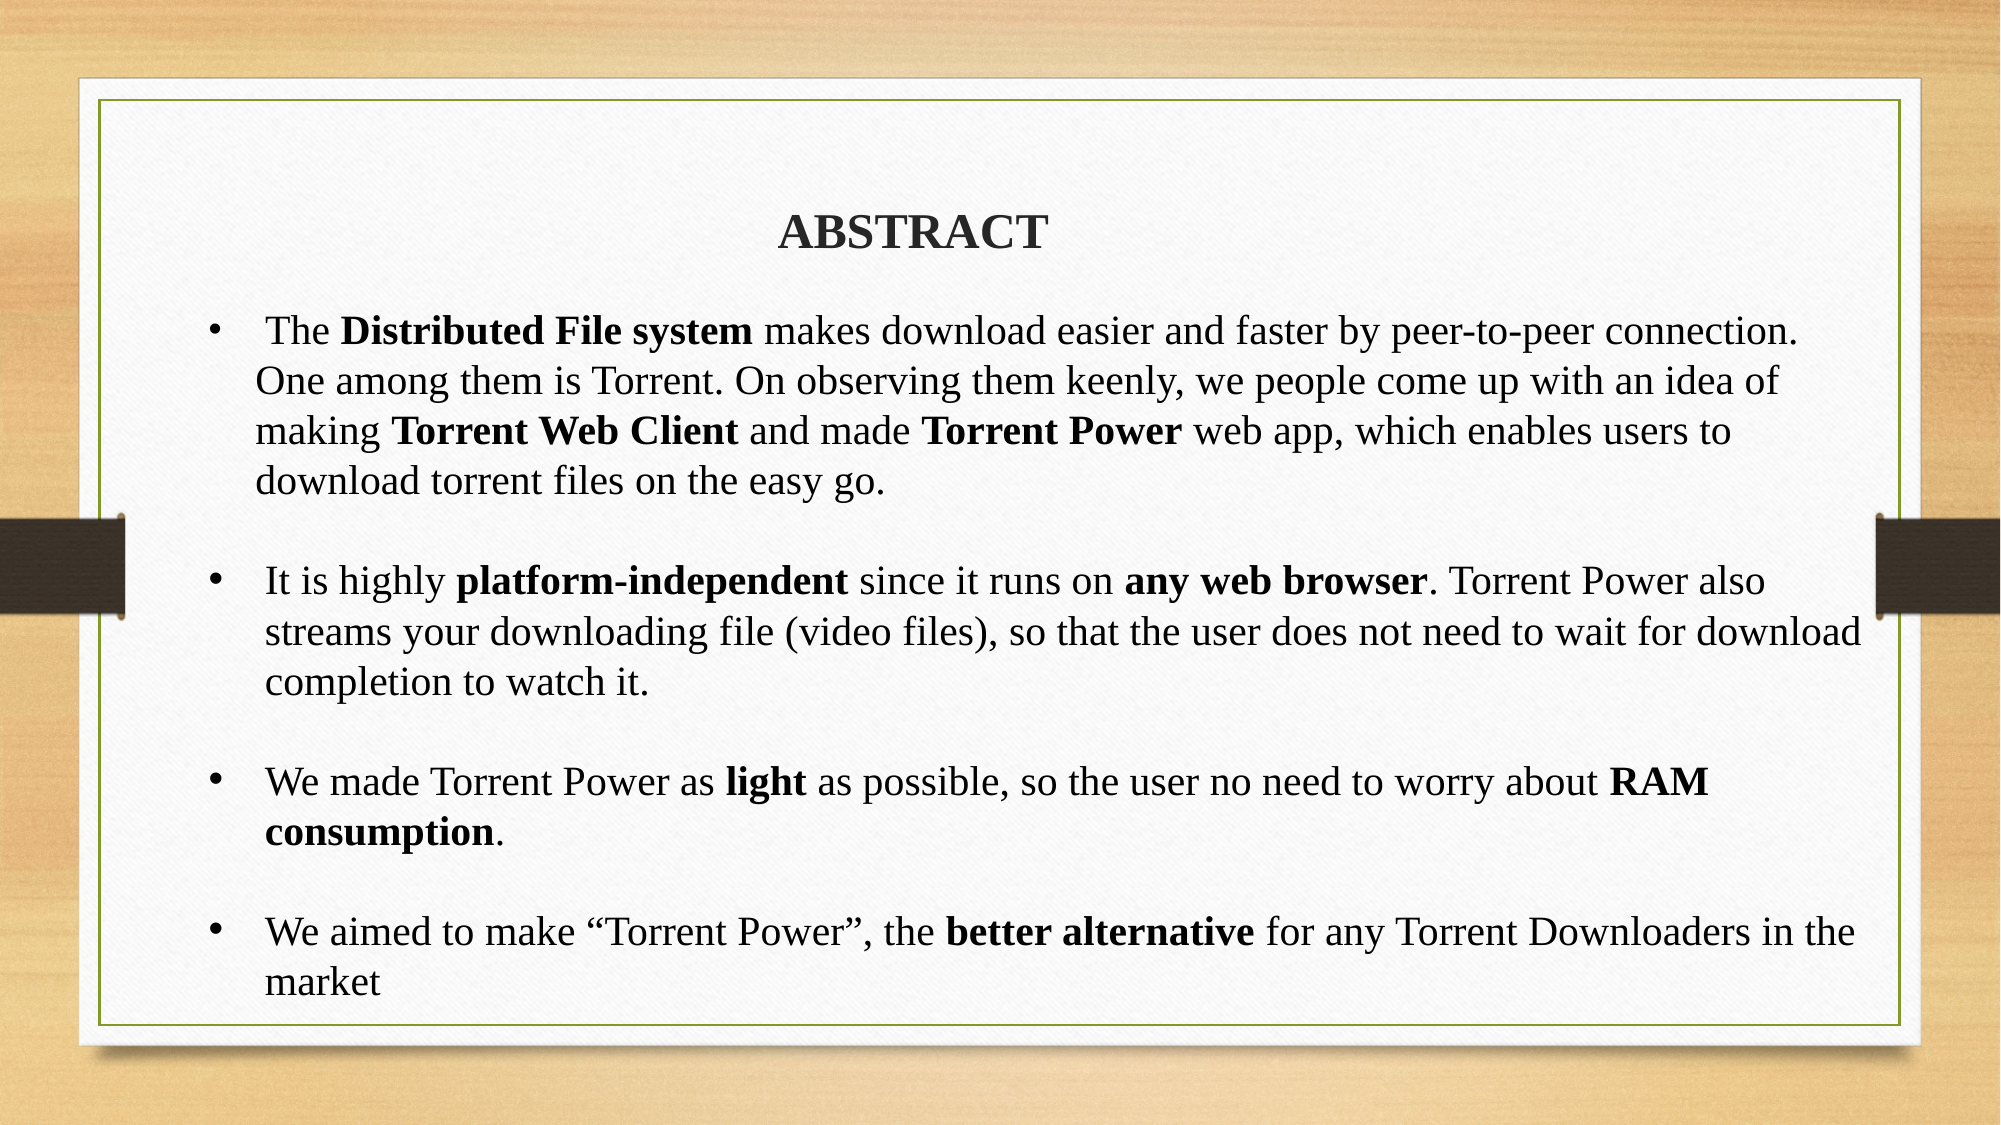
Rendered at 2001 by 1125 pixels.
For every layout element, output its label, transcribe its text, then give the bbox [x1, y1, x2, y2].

picture [0, 0, 2001, 1125]
text_box The Distributed File system makes download easier and faster by peer-to-peer connection. One among them is Torrent. On observing them keenly, we people come up with an idea of making Torrent Web Client and made Torrent Power web app, which enables users to download torrent files on the easy go. It is highly platform-independent since it runs on any web browser. Torrent Power also streams your downloading file (video files), so that the user does not need to wait for download completion to watch it. We made Torrent Power as light as possible, so the user no need to worry about RAM consumption. We aimed to make “Torrent Power”, the better alternative for any Torrent Downloaders in the market [193, 296, 1883, 1011]
title ABSTRACT [0, 161, 1980, 296]
picture [101, 101, 1898, 161]
